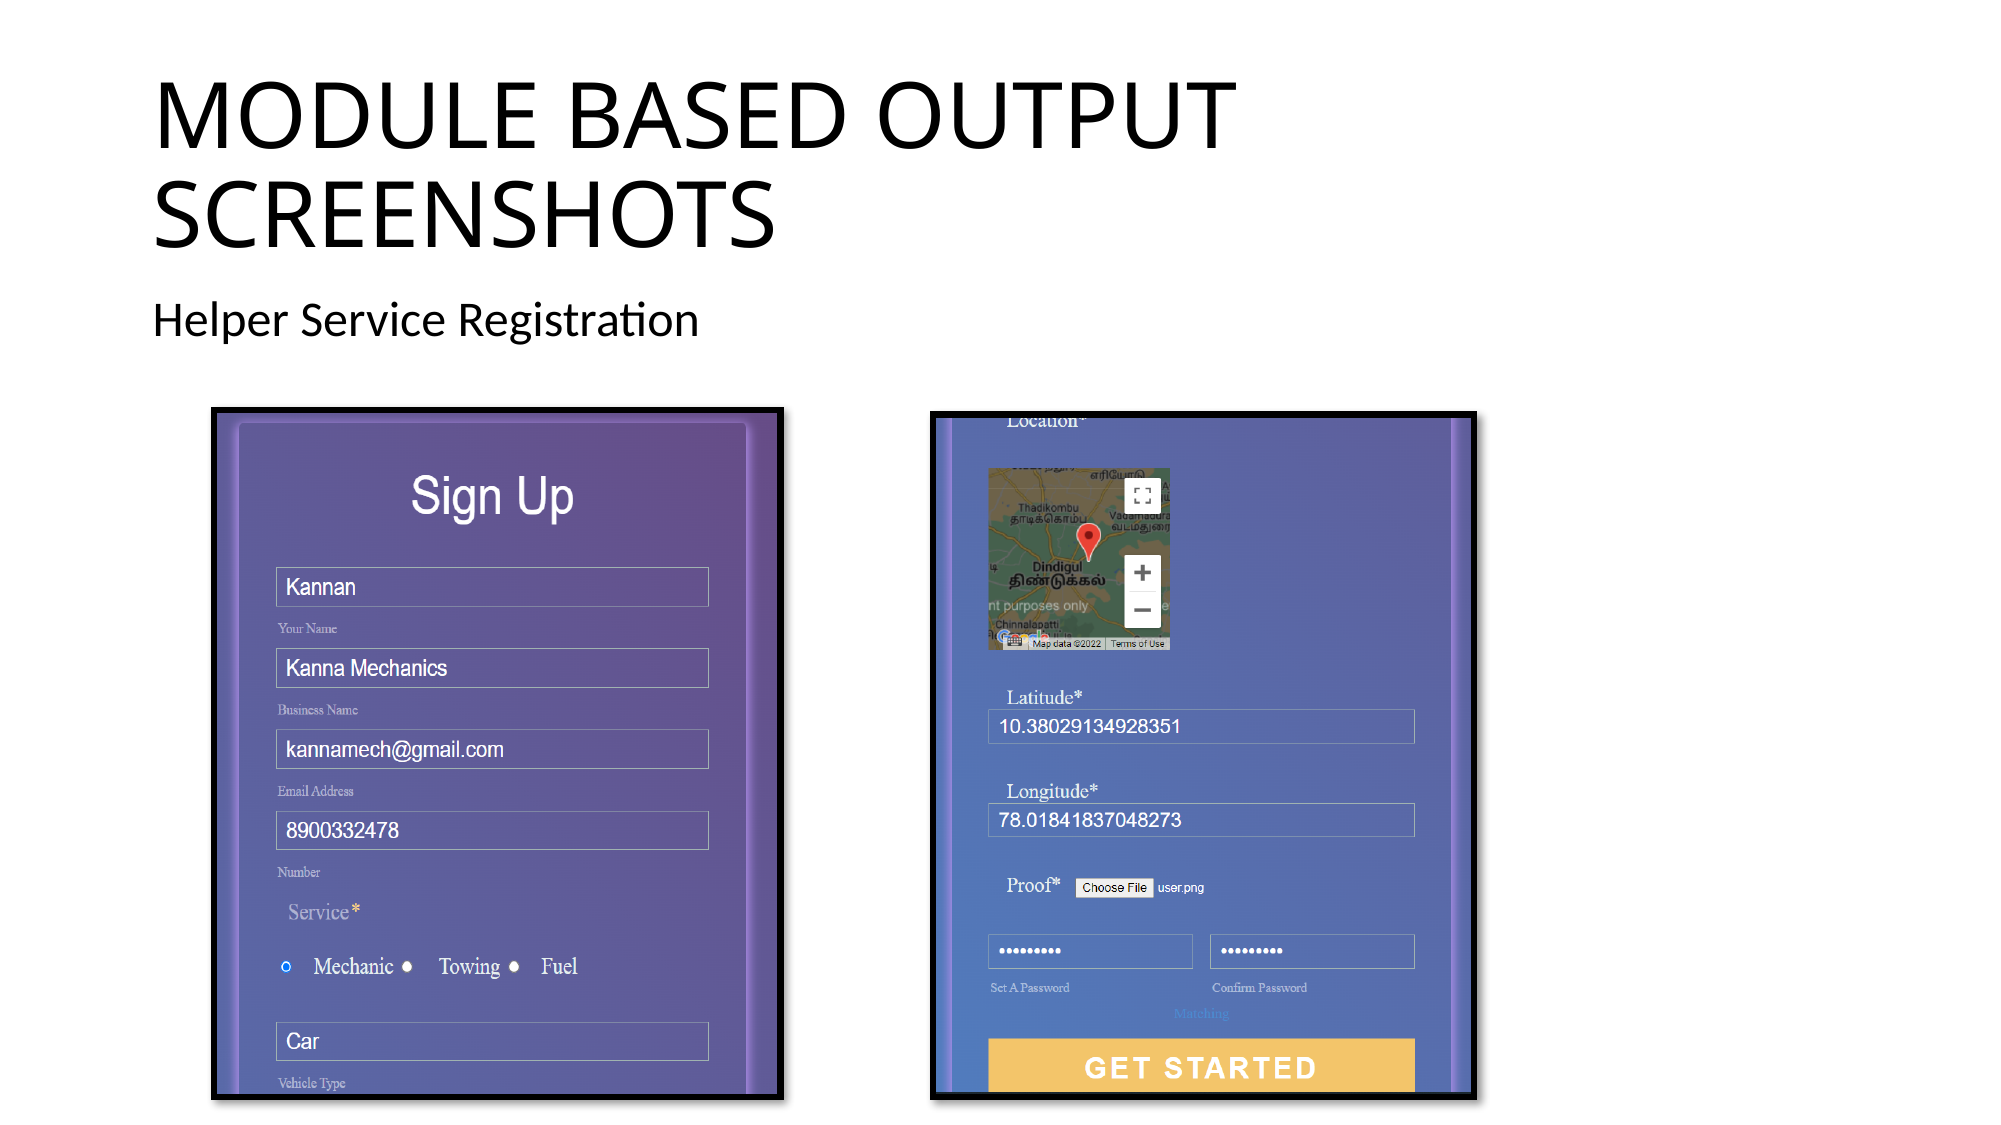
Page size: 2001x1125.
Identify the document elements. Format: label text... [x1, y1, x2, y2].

list Helper Service Registration [137, 279, 916, 356]
picture [935, 417, 1471, 1094]
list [216, 412, 778, 1094]
title MODULE BASED OUTPUT SCREENSHOTS [137, 59, 1863, 278]
